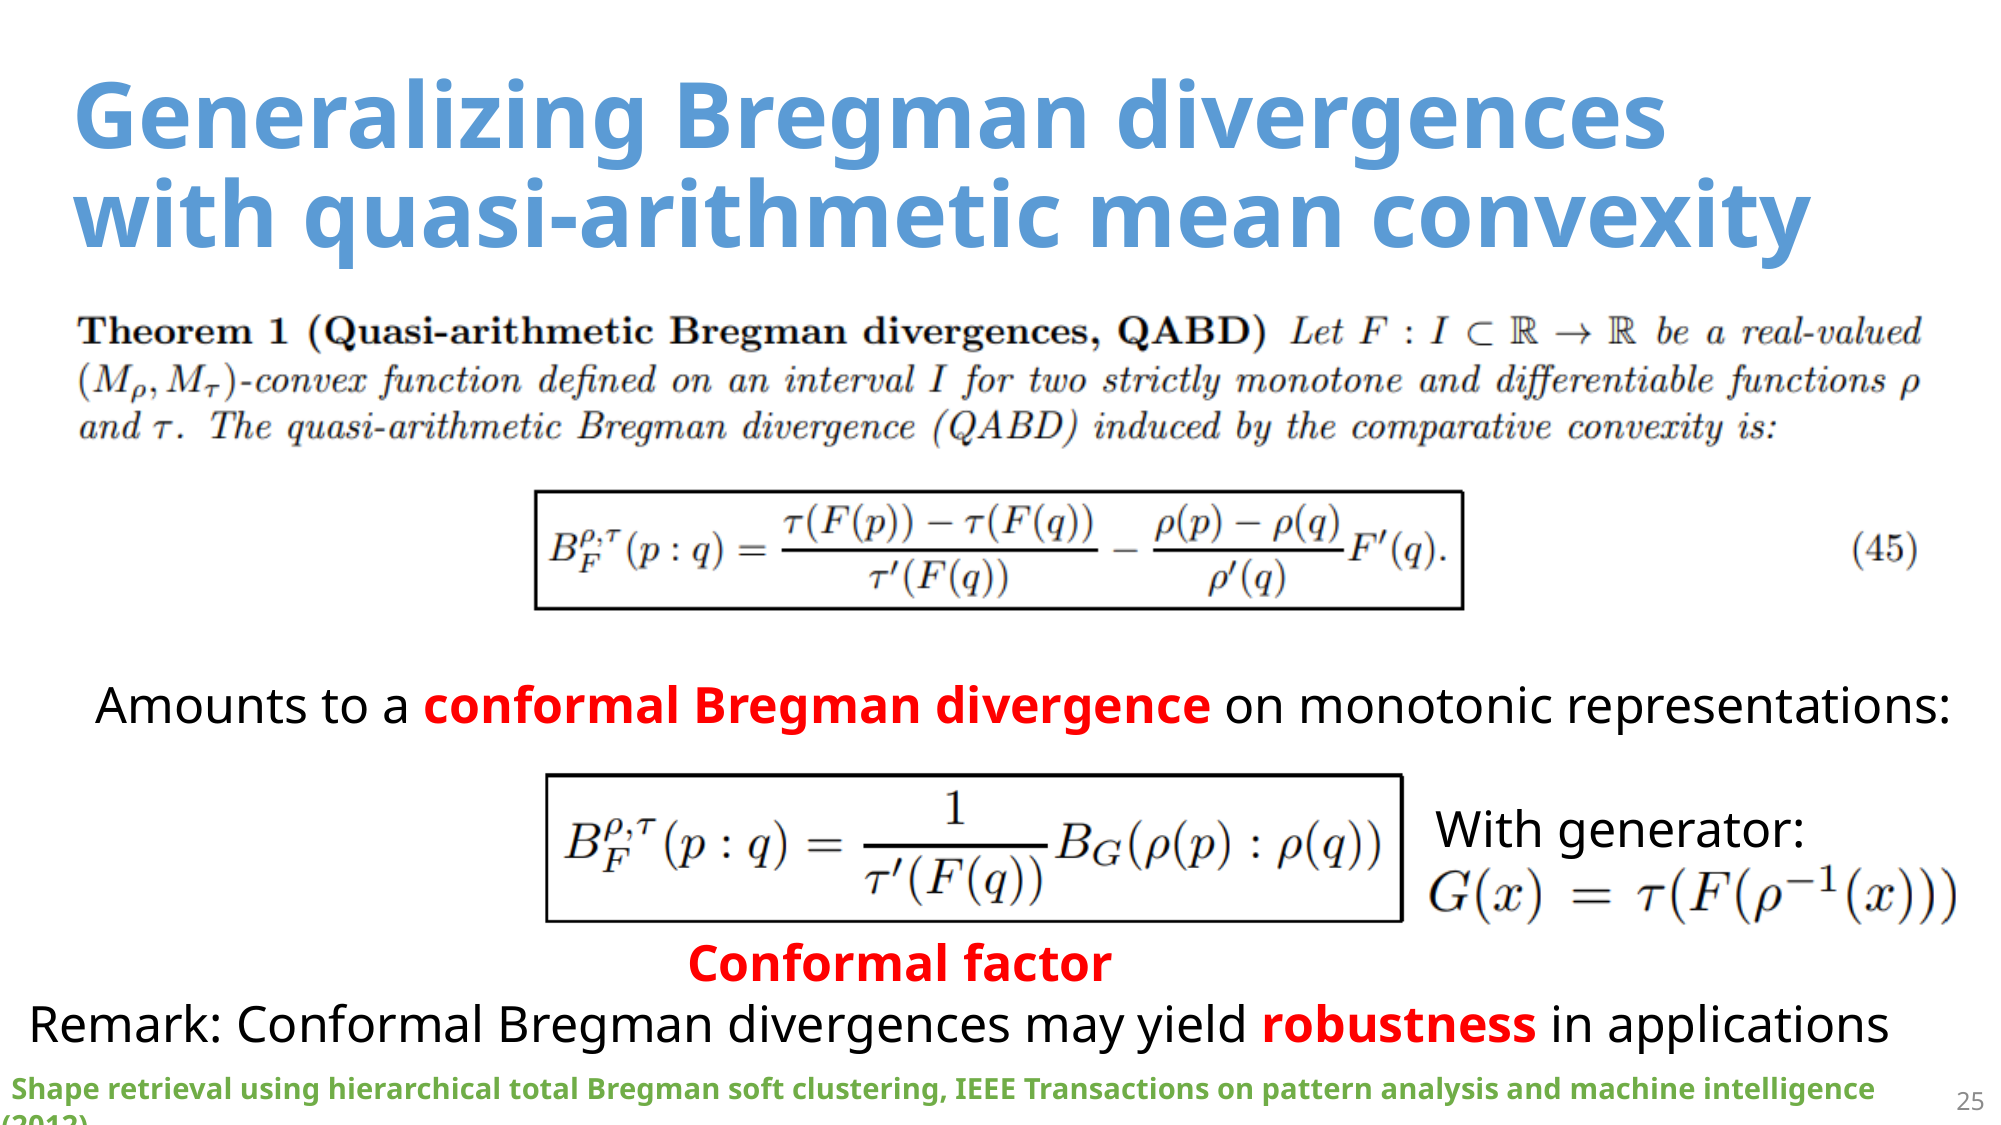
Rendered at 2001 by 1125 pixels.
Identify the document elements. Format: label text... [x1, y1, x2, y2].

picture [52, 294, 1984, 628]
picture [523, 755, 1970, 940]
text_box Shape retrieval using hierarchical total Bregman soft clustering, IEEE Transactions on pattern analysis and machine intelligence (2012) [0, 1054, 1984, 1125]
text_box Amounts to a conformal Bregman divergence on monotonic representations: [80, 666, 1968, 742]
slide_number 25 [1848, 1072, 2000, 1125]
title Generalizing Bregman divergences with quasi-arithmetic mean convexity [56, 59, 1863, 278]
text_box Conformal factor [672, 940, 1129, 999]
text_box With generator: [1445, 790, 1821, 847]
text_box Remark: Conformal Bregman divergences may yield robustness in applications [13, 984, 1906, 1054]
